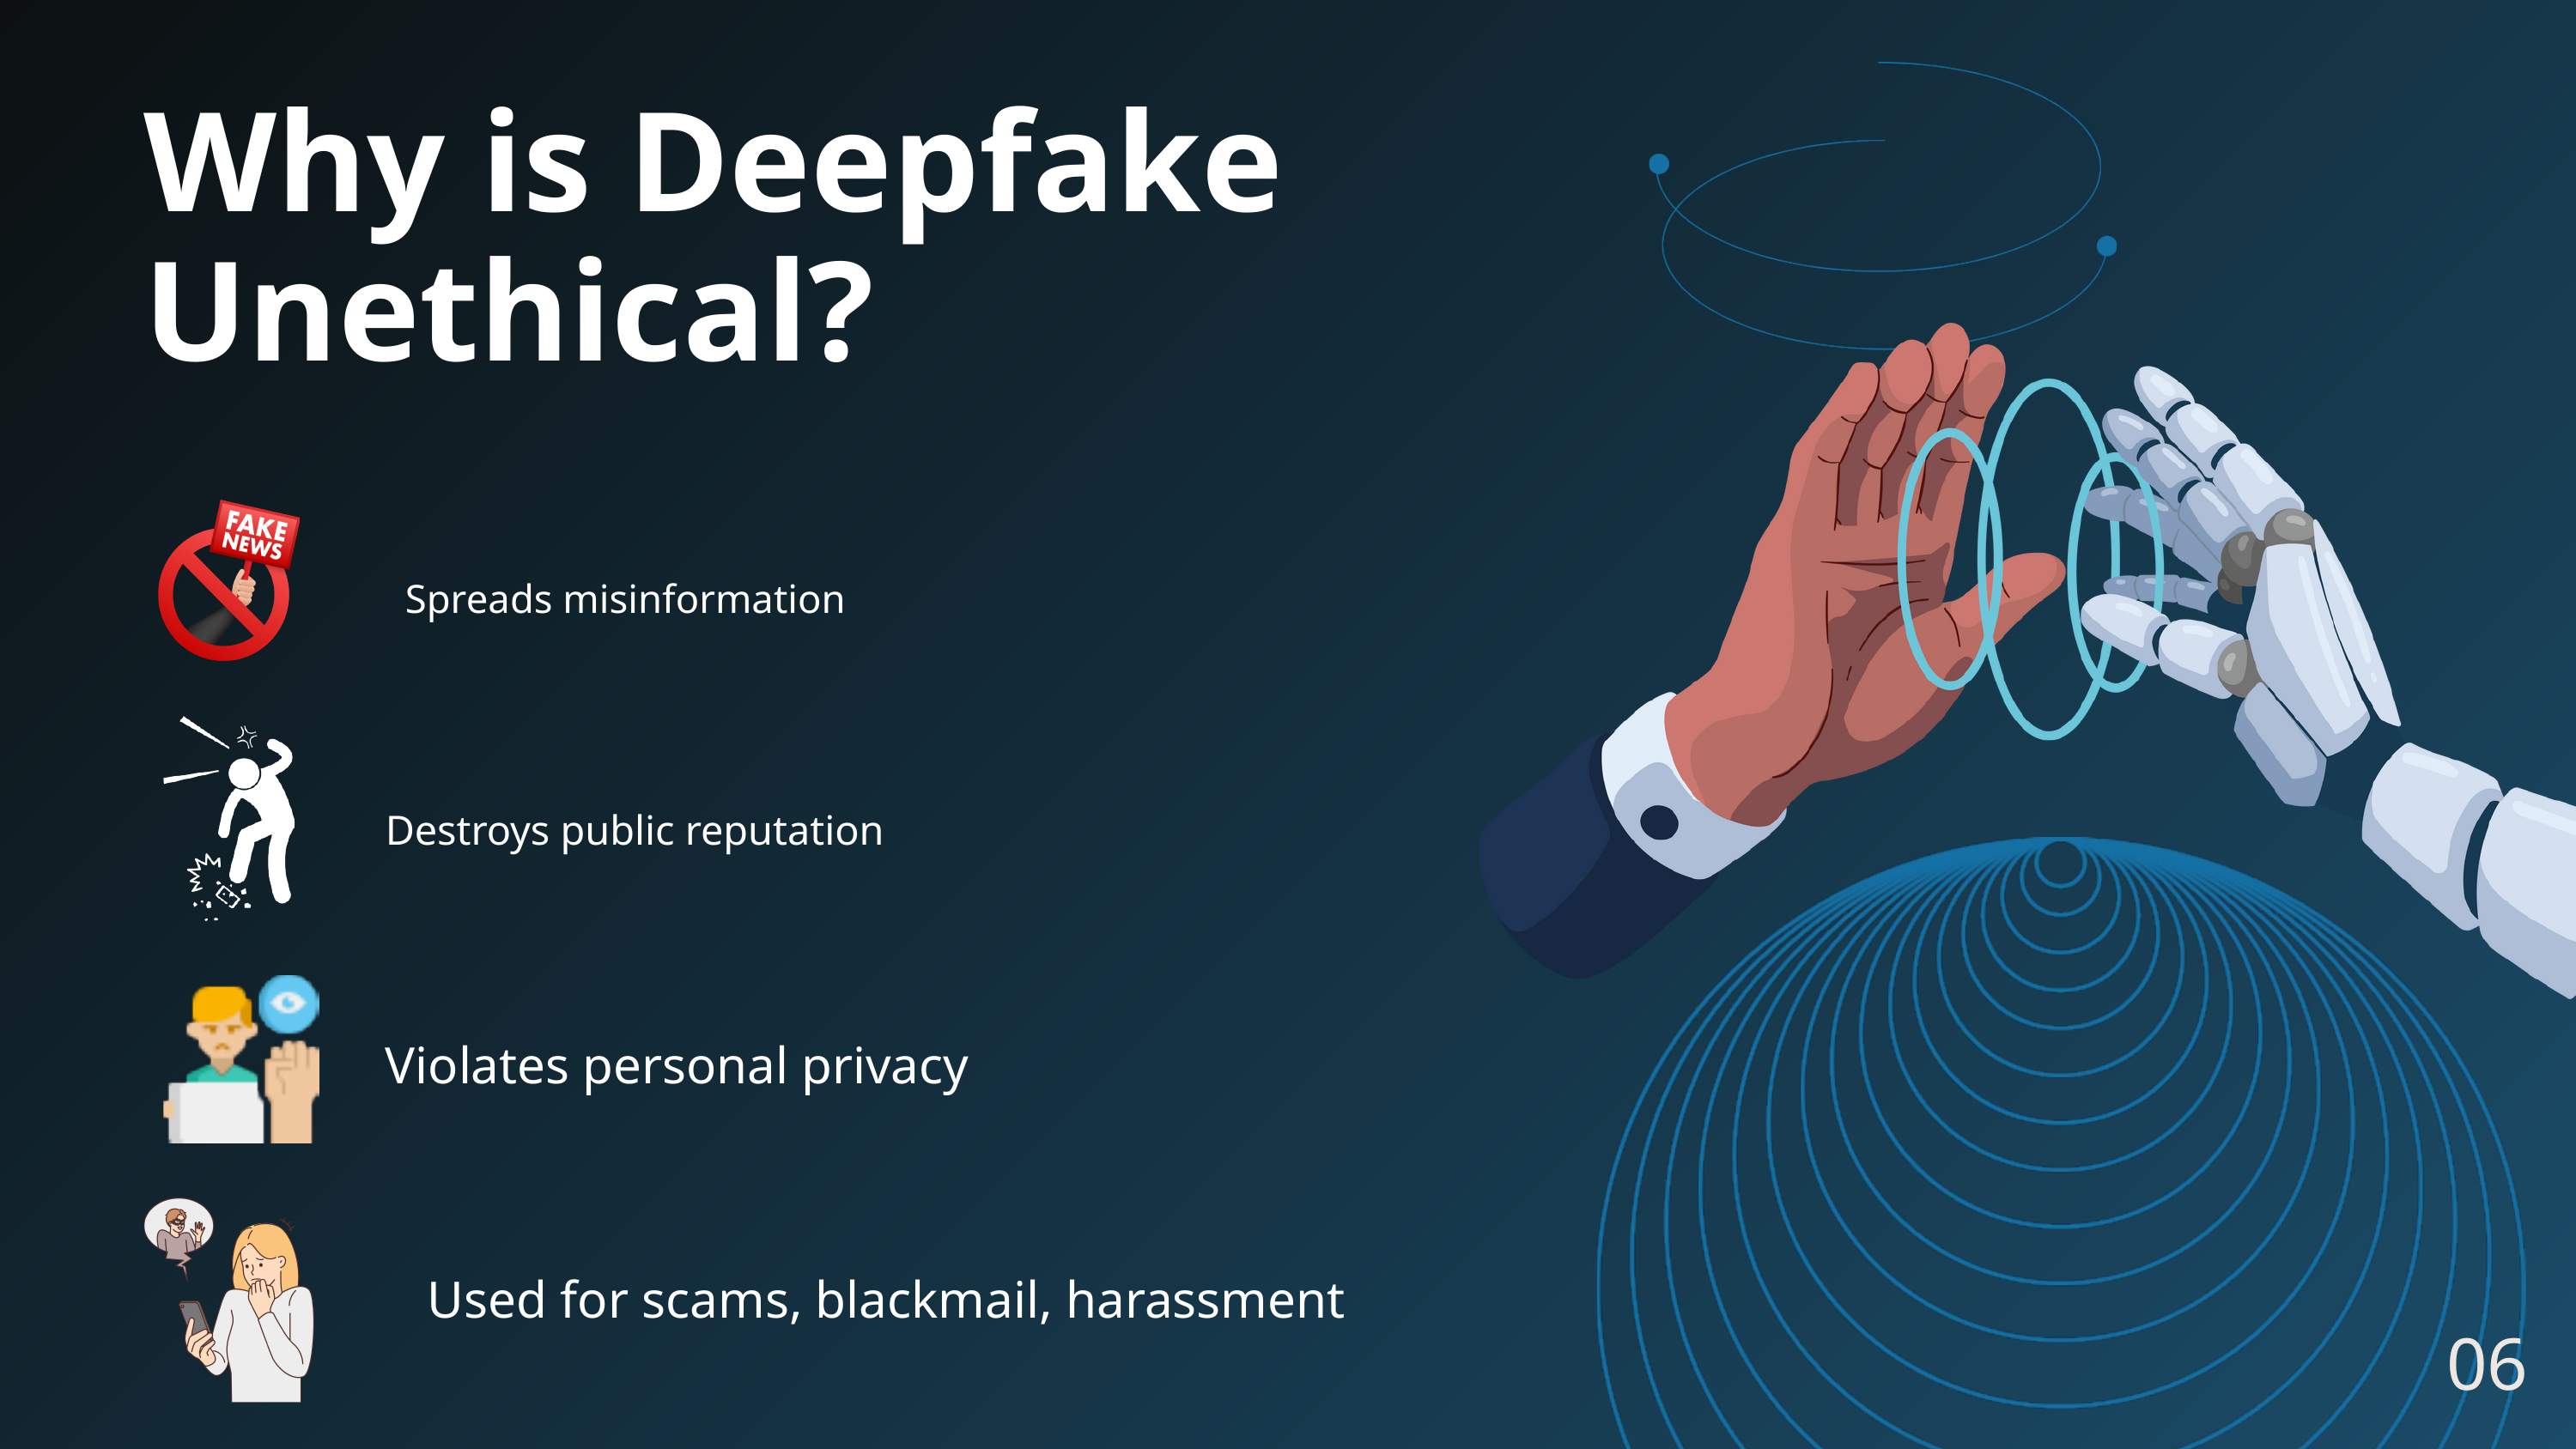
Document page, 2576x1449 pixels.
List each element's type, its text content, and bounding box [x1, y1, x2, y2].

text_box 06 [2431, 1337, 2544, 1405]
text_box [1596, 999, 2526, 1449]
text_box Spreads misinformation [385, 566, 866, 621]
text_box [1479, 323, 2576, 999]
text_box [158, 500, 301, 662]
text_box Used for scams, blackmail, harassment [385, 1258, 1388, 1328]
text_box Violates personal privacy [385, 1023, 1244, 1094]
text_box [1649, 62, 2117, 323]
text_box Destroys public reputation [385, 797, 1311, 854]
text_box Why is Deepfake Unethical? [143, 90, 1726, 389]
text_box [163, 716, 295, 921]
text_box [163, 975, 319, 1143]
text_box [143, 1197, 314, 1403]
